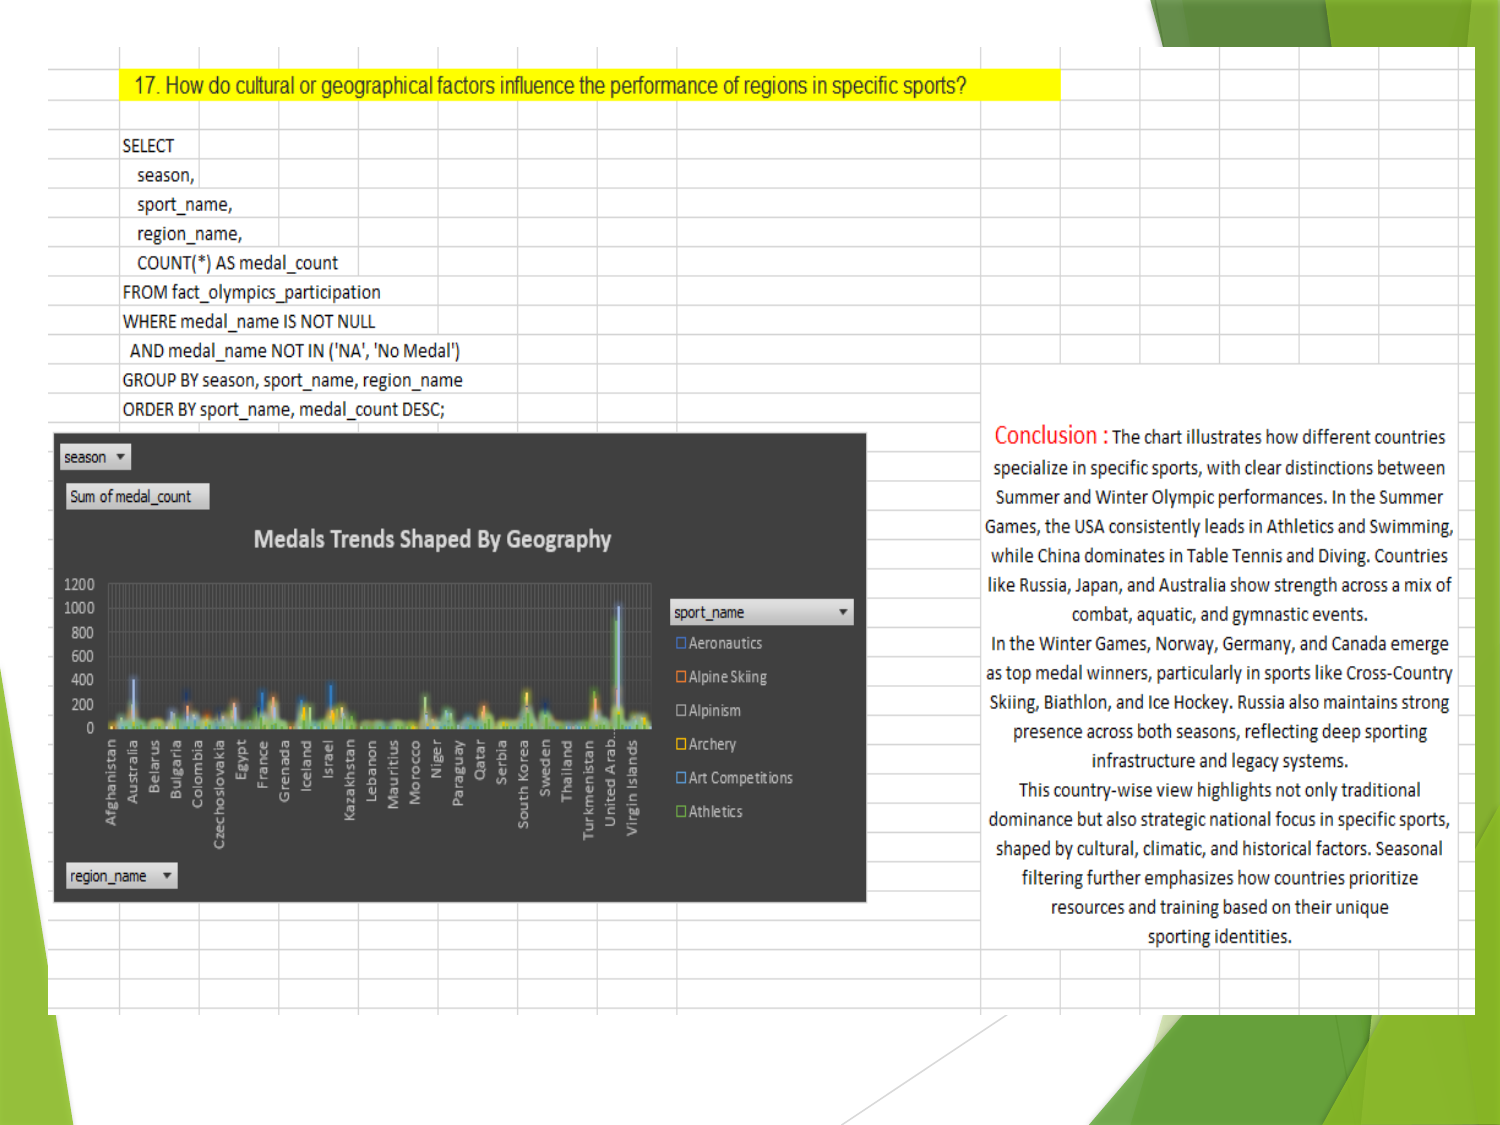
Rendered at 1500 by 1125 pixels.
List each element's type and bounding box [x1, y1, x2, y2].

picture [48, 46, 1476, 1016]
